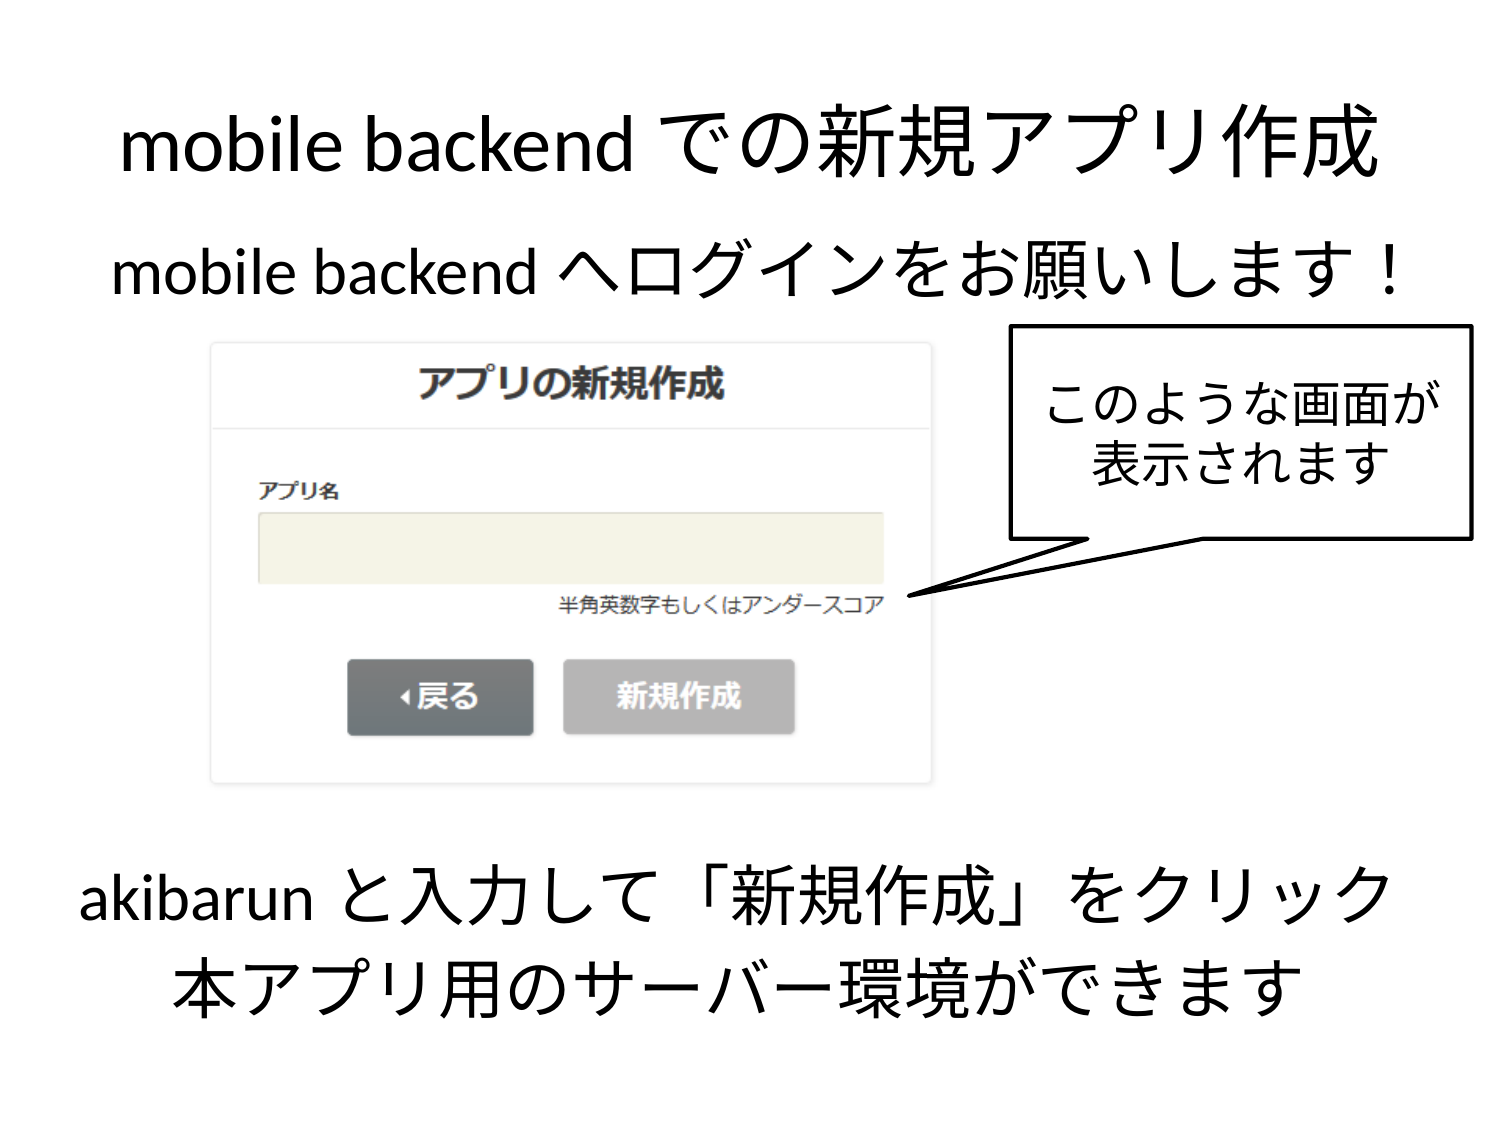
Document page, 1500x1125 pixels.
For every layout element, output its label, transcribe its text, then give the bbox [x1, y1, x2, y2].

list mobile backendへログインをお願いします！ [33, 219, 1500, 350]
text_box akibarunと入力して「新規作成」をクリック 本アプリ用のサーバー環境ができます [5, 845, 1472, 1043]
text_box このような画面が 表示されます [1116, 350, 1474, 558]
title mobile backendでの新規アプリ作成 [75, 45, 1425, 219]
picture [5, 266, 1111, 919]
